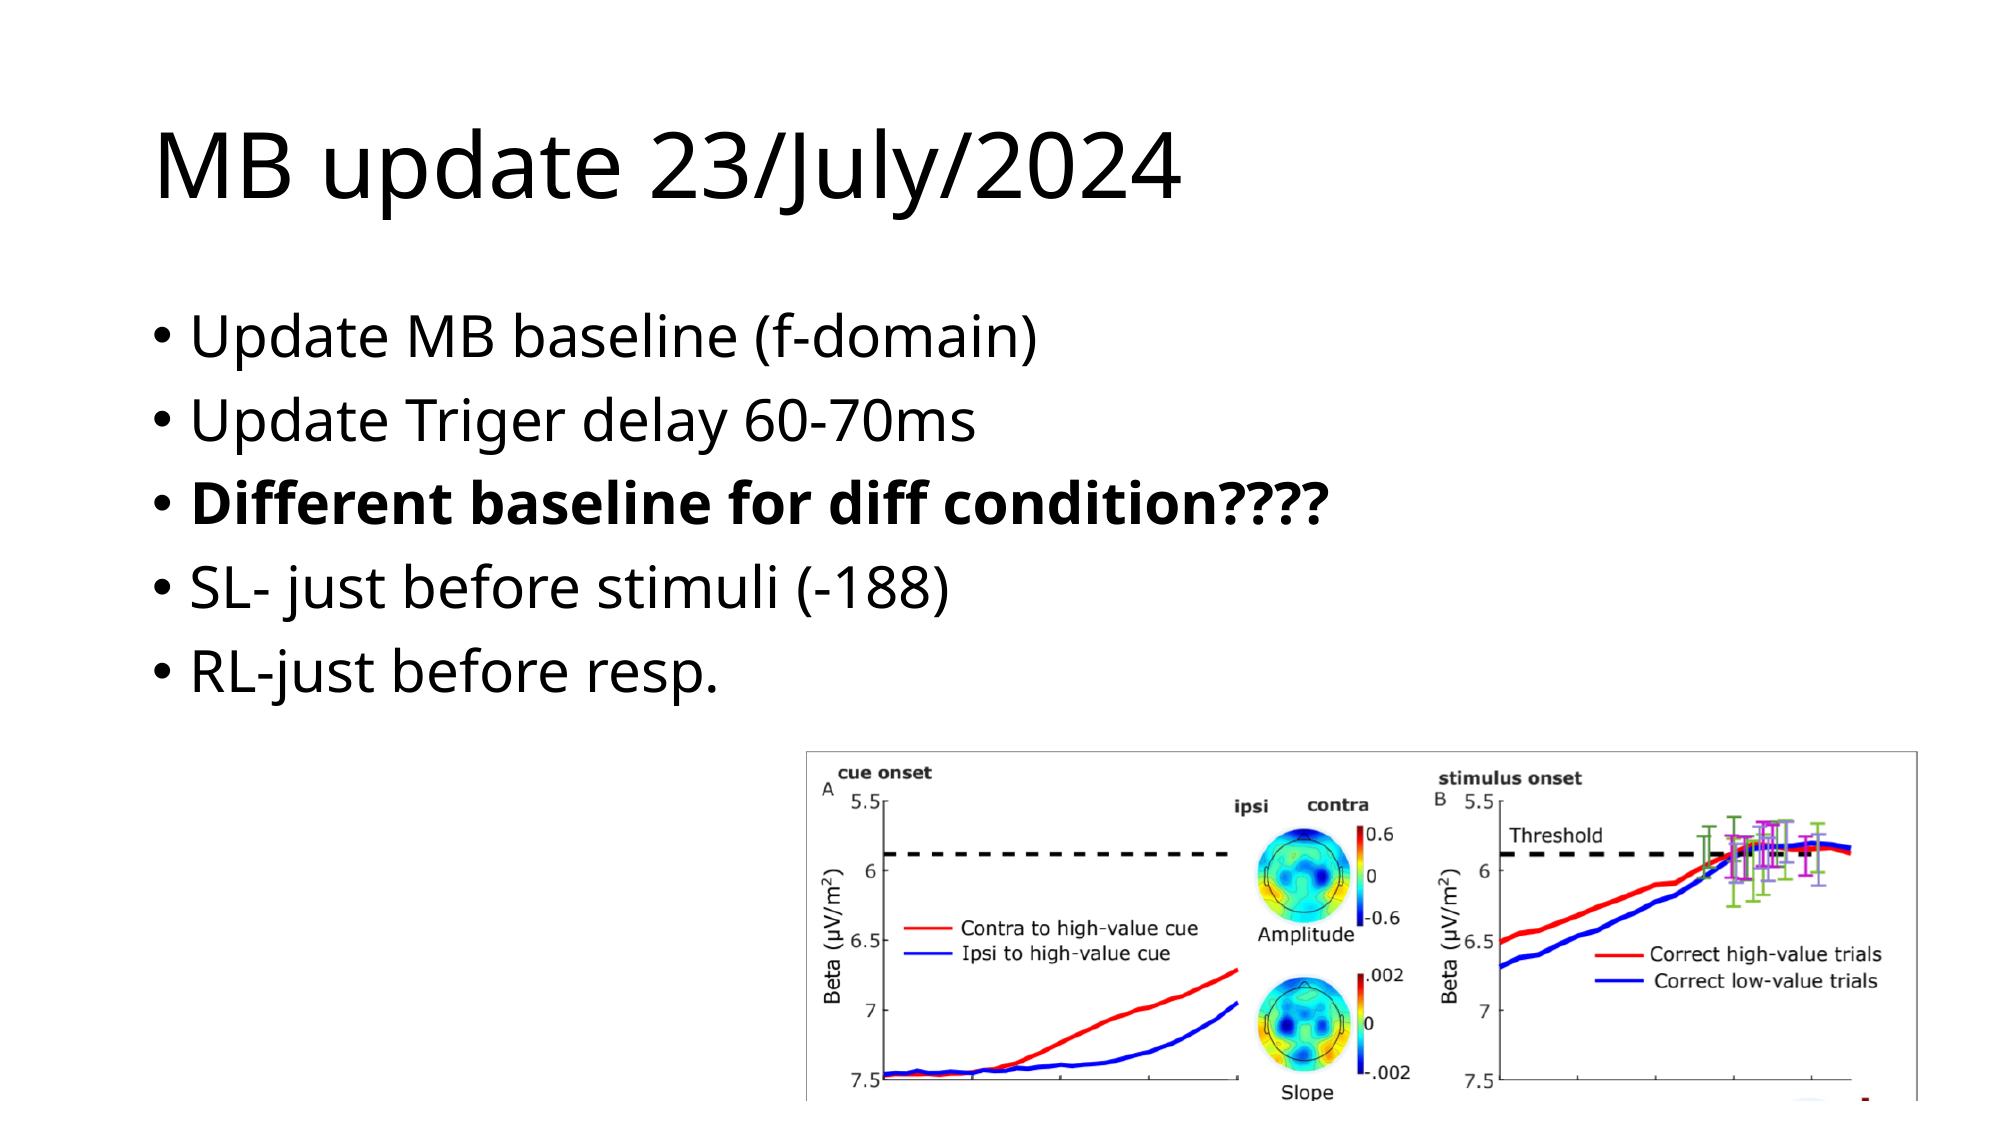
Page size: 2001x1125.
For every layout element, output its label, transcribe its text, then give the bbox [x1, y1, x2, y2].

picture [789, 742, 1971, 1102]
title MB update 23/July/2024 [137, 59, 1863, 278]
list Update MB baseline (f-domain) Update Triger delay 60-70ms Different baseline for diff condition???? SL- just before stimuli (-188) RL-just before resp. [137, 299, 1863, 1014]
